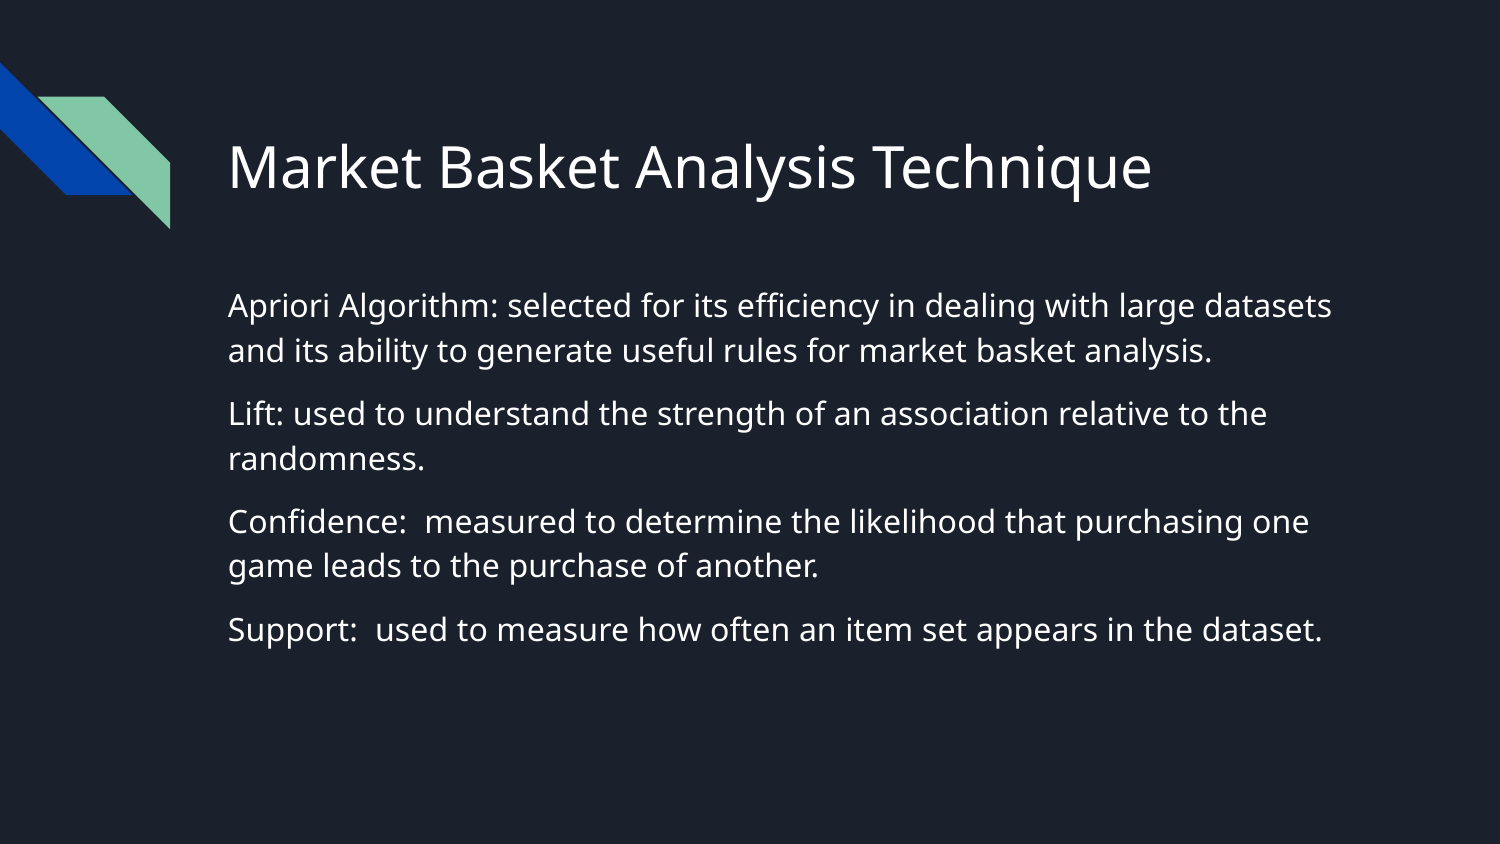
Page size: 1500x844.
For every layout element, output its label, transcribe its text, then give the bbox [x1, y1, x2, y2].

list Apriori Algorithm: selected for its efficiency in dealing with large datasets and its ability to generate useful rules for market basket analysis. Lift: used to understand the strength of an association relative to the randomness. Confidence: measured to determine the likelihood that purchasing one game leads to the purchase of another. Support: used to measure how often an item set appears in the dataset. [212, 265, 1368, 743]
title Market Basket Analysis Technique [212, 115, 1368, 265]
